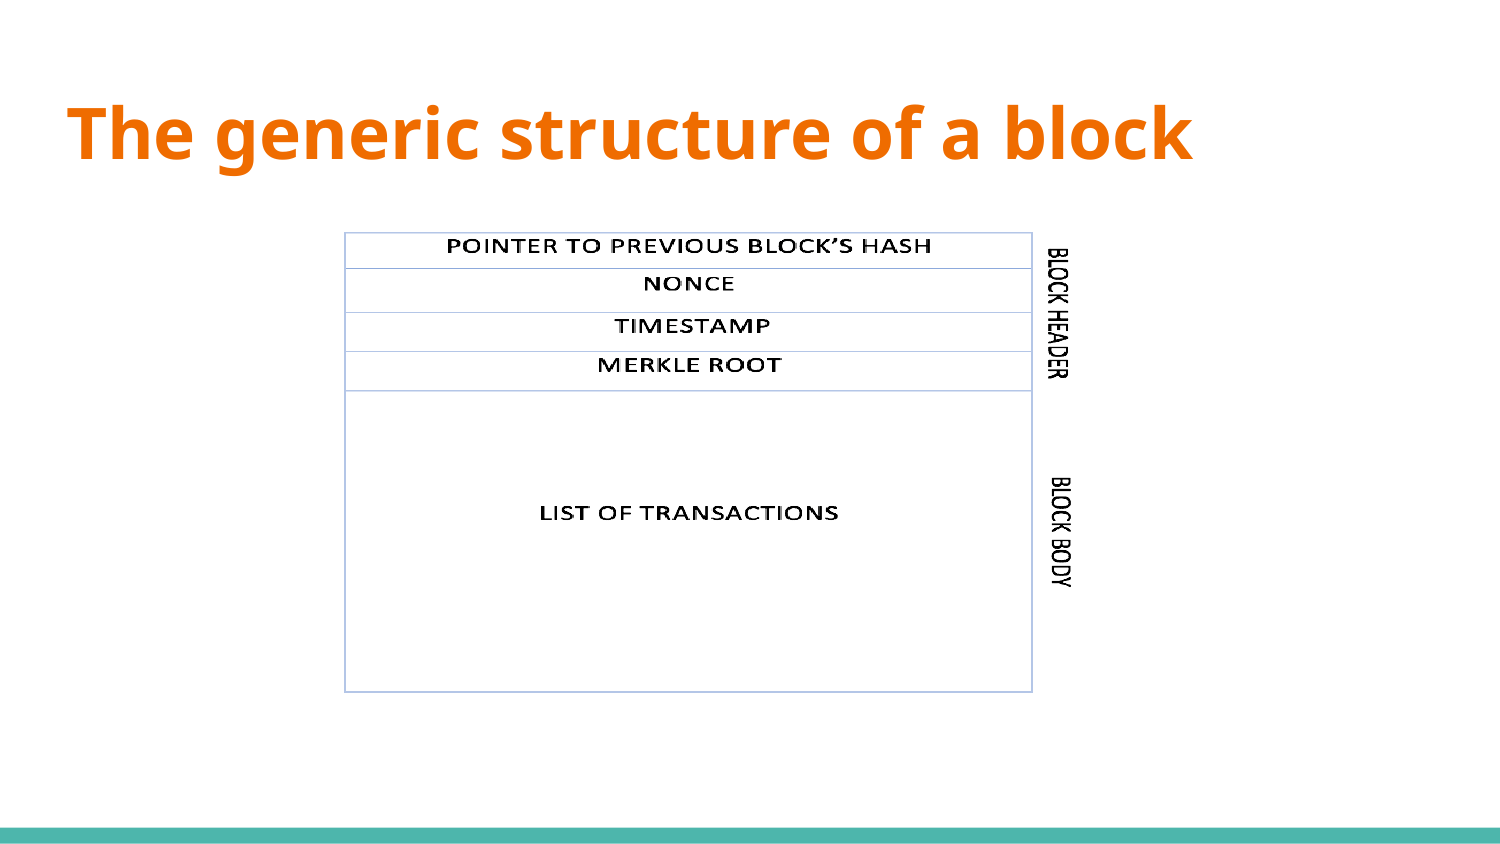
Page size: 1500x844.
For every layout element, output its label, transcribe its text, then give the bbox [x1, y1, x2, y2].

picture [328, 220, 1090, 712]
title The generic structure of a block [51, 72, 1449, 189]
